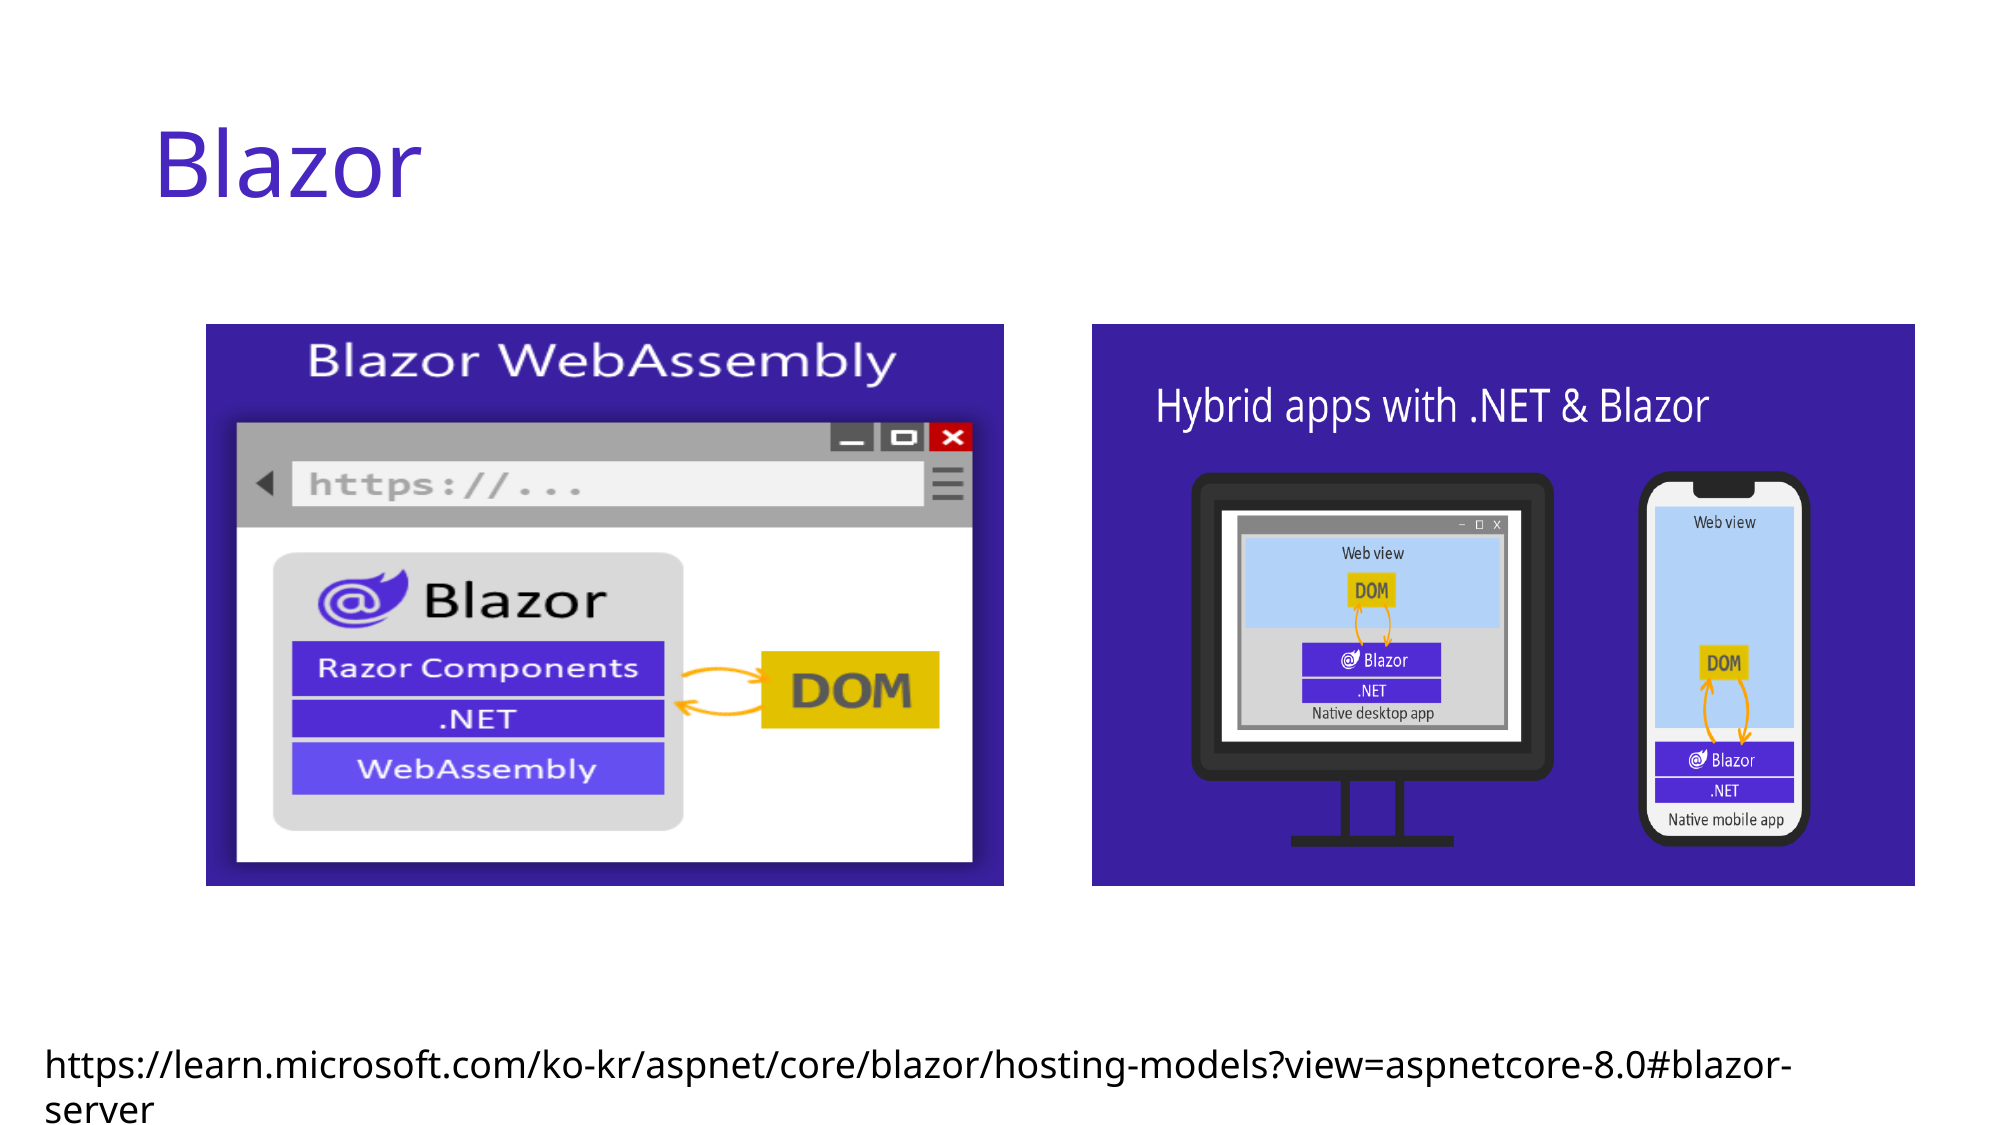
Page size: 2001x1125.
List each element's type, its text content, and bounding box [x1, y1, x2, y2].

picture [1092, 324, 1915, 886]
title Blazor [137, 59, 1862, 277]
text_box https://learn.microsoft.com/ko-kr/aspnet/core/blazor/hosting-models?view=aspnetcore-8.0#blazor-server [29, 1033, 1845, 1098]
picture [206, 324, 1004, 886]
